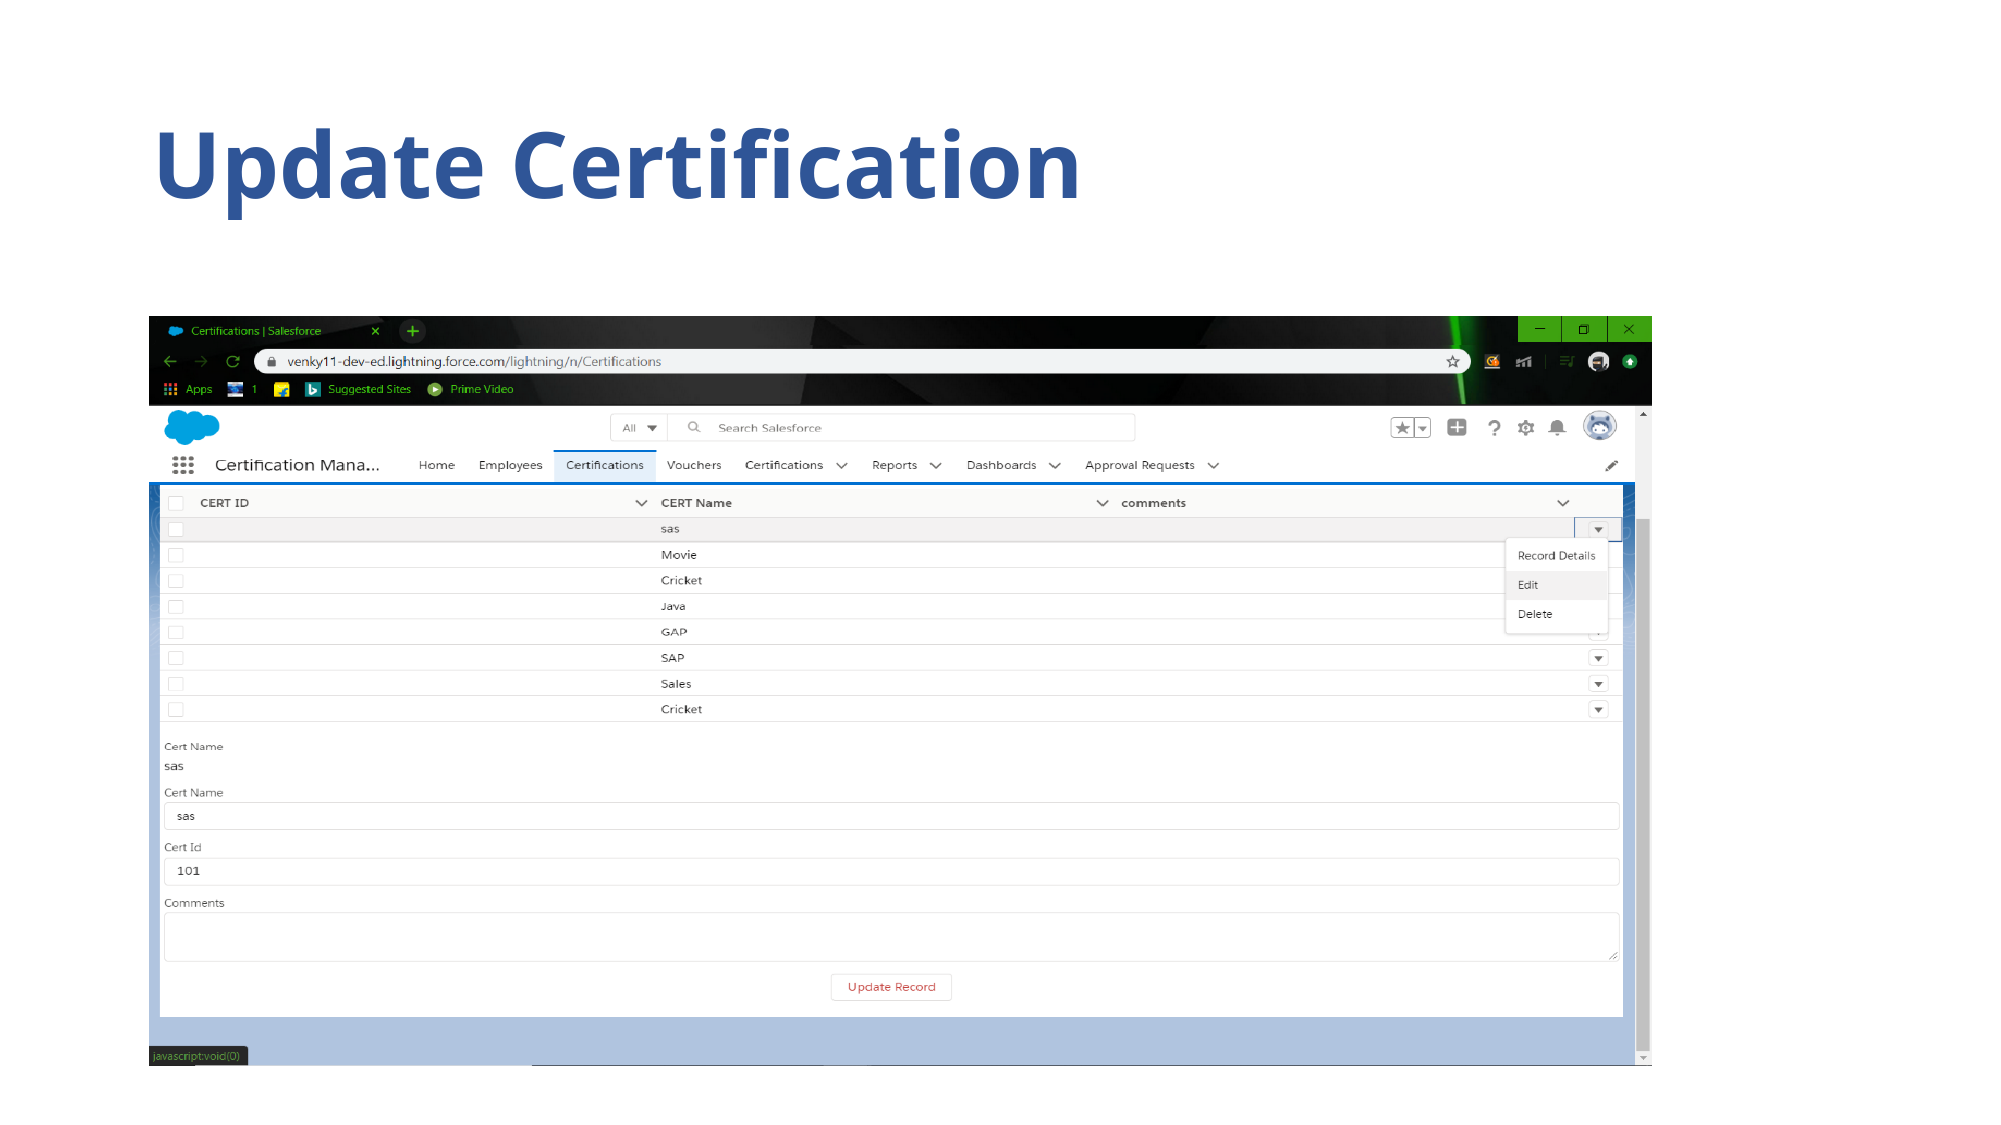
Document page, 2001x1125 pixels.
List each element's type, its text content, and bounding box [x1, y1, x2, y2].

title Update Certification [137, 59, 1863, 278]
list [149, 316, 1652, 1066]
